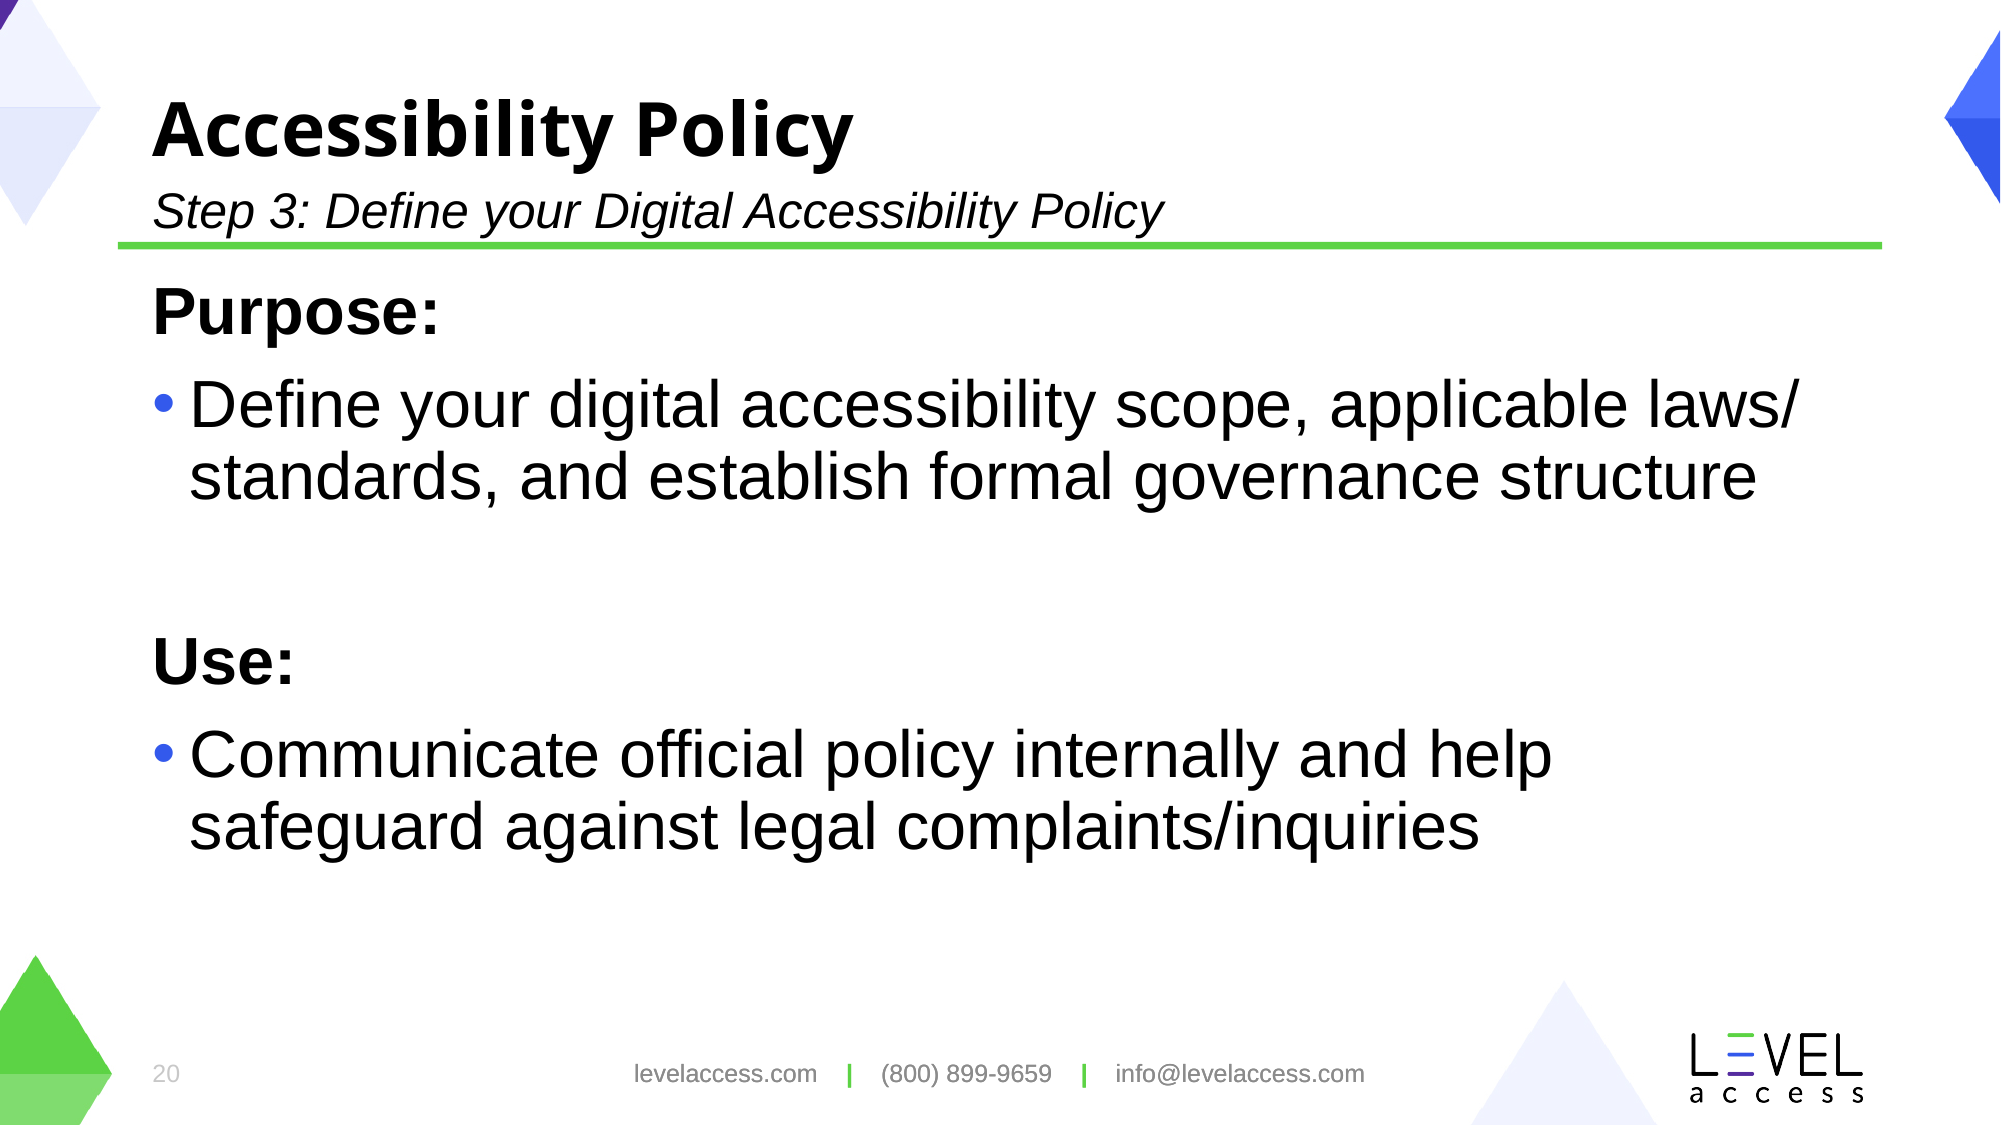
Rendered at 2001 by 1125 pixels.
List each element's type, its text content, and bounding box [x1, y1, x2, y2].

slide_number 20 [137, 1042, 588, 1103]
title Accessibility Policy [137, 75, 1863, 180]
subtitle Step 3: Define your Digital Accessibility Policy [137, 181, 1863, 243]
picture [0, 0, 2001, 1125]
list Purpose: Define your digital accessibility scope, applicable laws/ standards, and establish formal governance structure Use: Communicate official policy internally and help safeguard against legal complaints/inquiries [137, 269, 1863, 1014]
